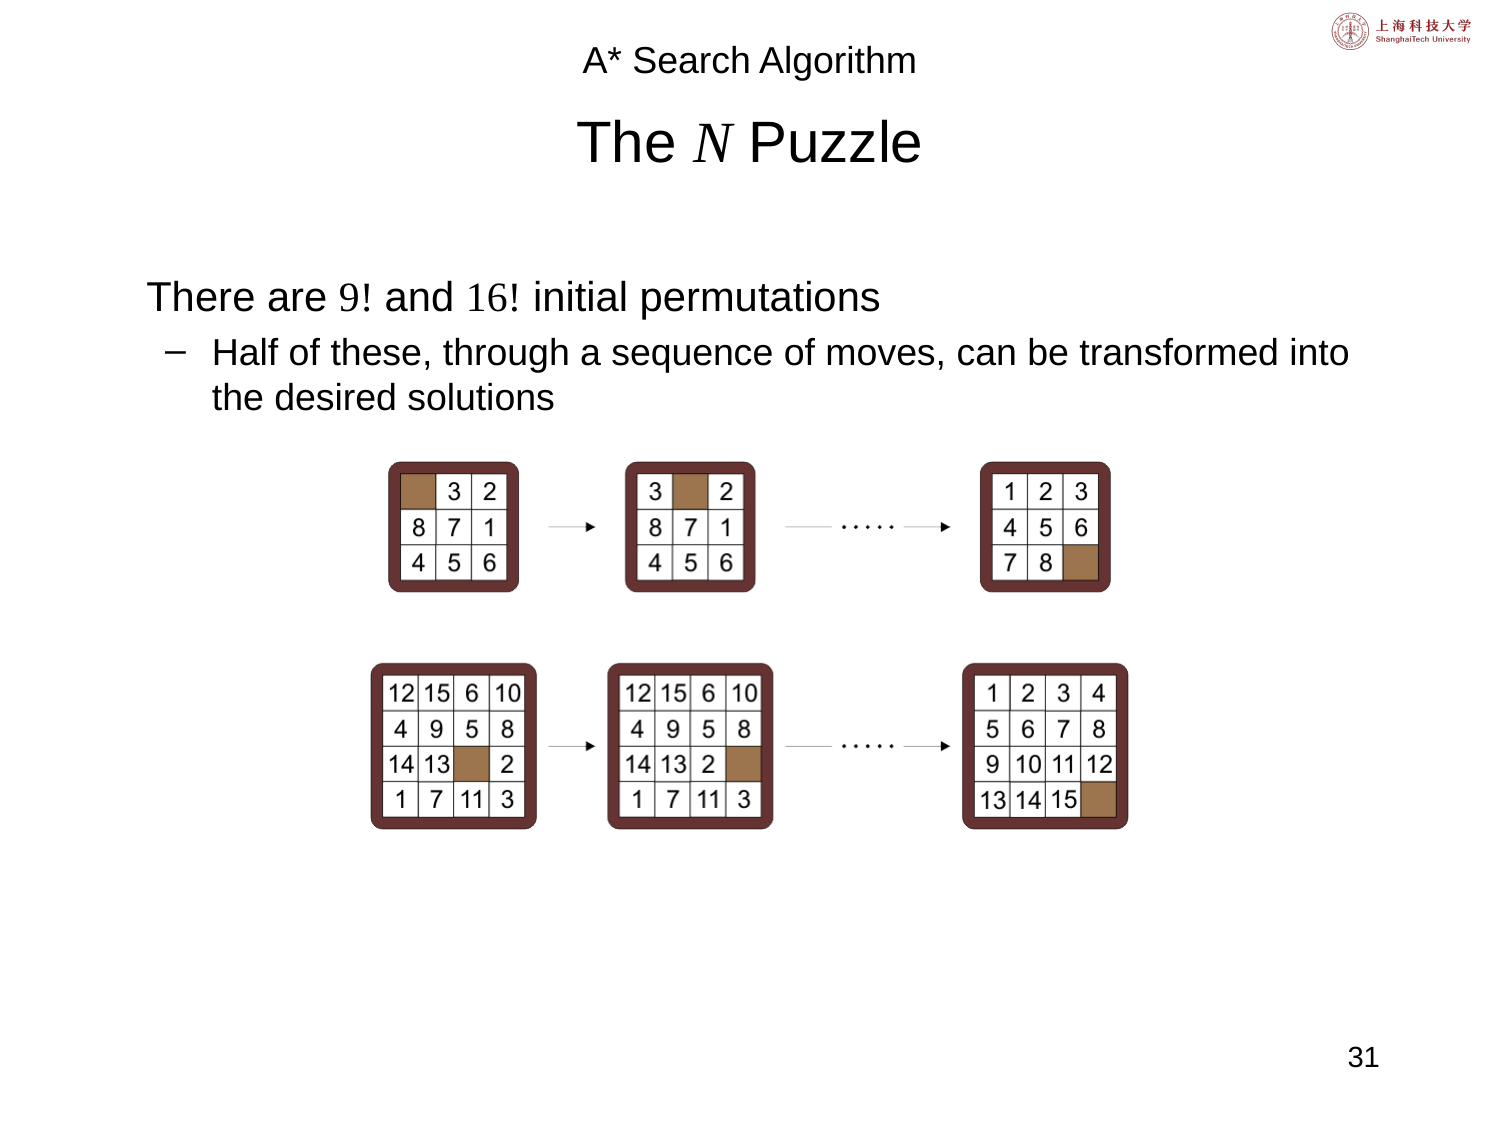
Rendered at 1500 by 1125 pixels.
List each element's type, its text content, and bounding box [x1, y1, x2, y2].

list There are 9! and 16! initial permutations Half of these, through a sequence of moves, can be transformed into the desired solutions [74, 262, 1426, 1006]
title The N Puzzle [74, 44, 1426, 233]
picture [365, 455, 1135, 835]
picture [1327, 0, 1478, 109]
